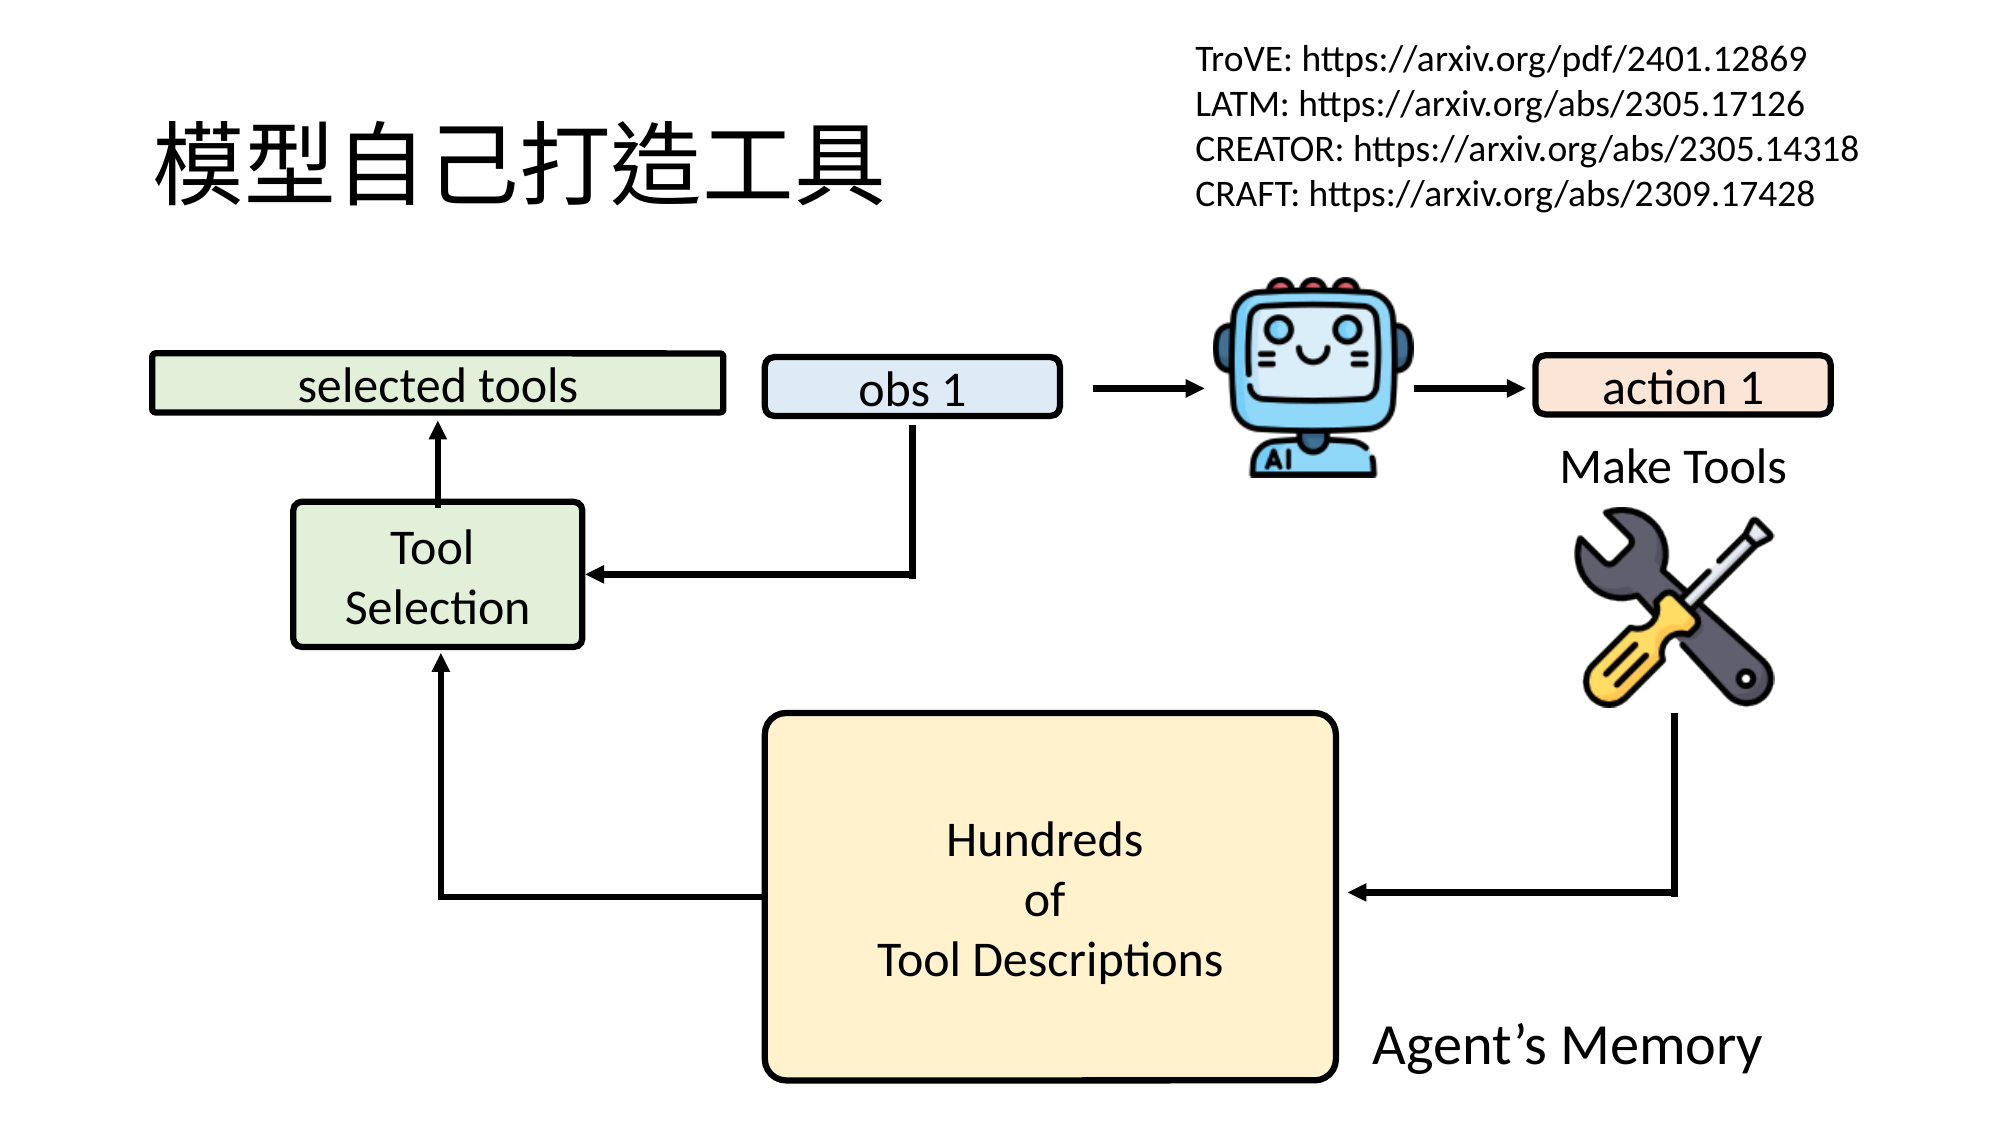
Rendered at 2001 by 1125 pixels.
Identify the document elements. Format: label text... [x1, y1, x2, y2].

text_box Tool Selection [292, 501, 583, 648]
text_box TroVE: https://arxiv.org/pdf/2401.12869 LATM: https://arxiv.org/abs/2305.17126 CREATOR: https://arxiv.org/abs/2305.14318 CRAFT: https://arxiv.org/abs/2309.17428 [1180, 26, 2000, 221]
picture [1574, 507, 1775, 708]
picture [1213, 277, 1414, 478]
text_box action 1 [1534, 354, 1832, 415]
text_box Hundreds of Tool Descriptions [764, 712, 1337, 1081]
text_box Make Tools [1544, 426, 1833, 501]
title 模型自己打造工具 [137, 59, 1863, 278]
text_box Agent’s Memory [1118, 999, 2000, 1084]
text_box obs 1 [764, 356, 1061, 417]
text_box selected tools [151, 352, 724, 413]
